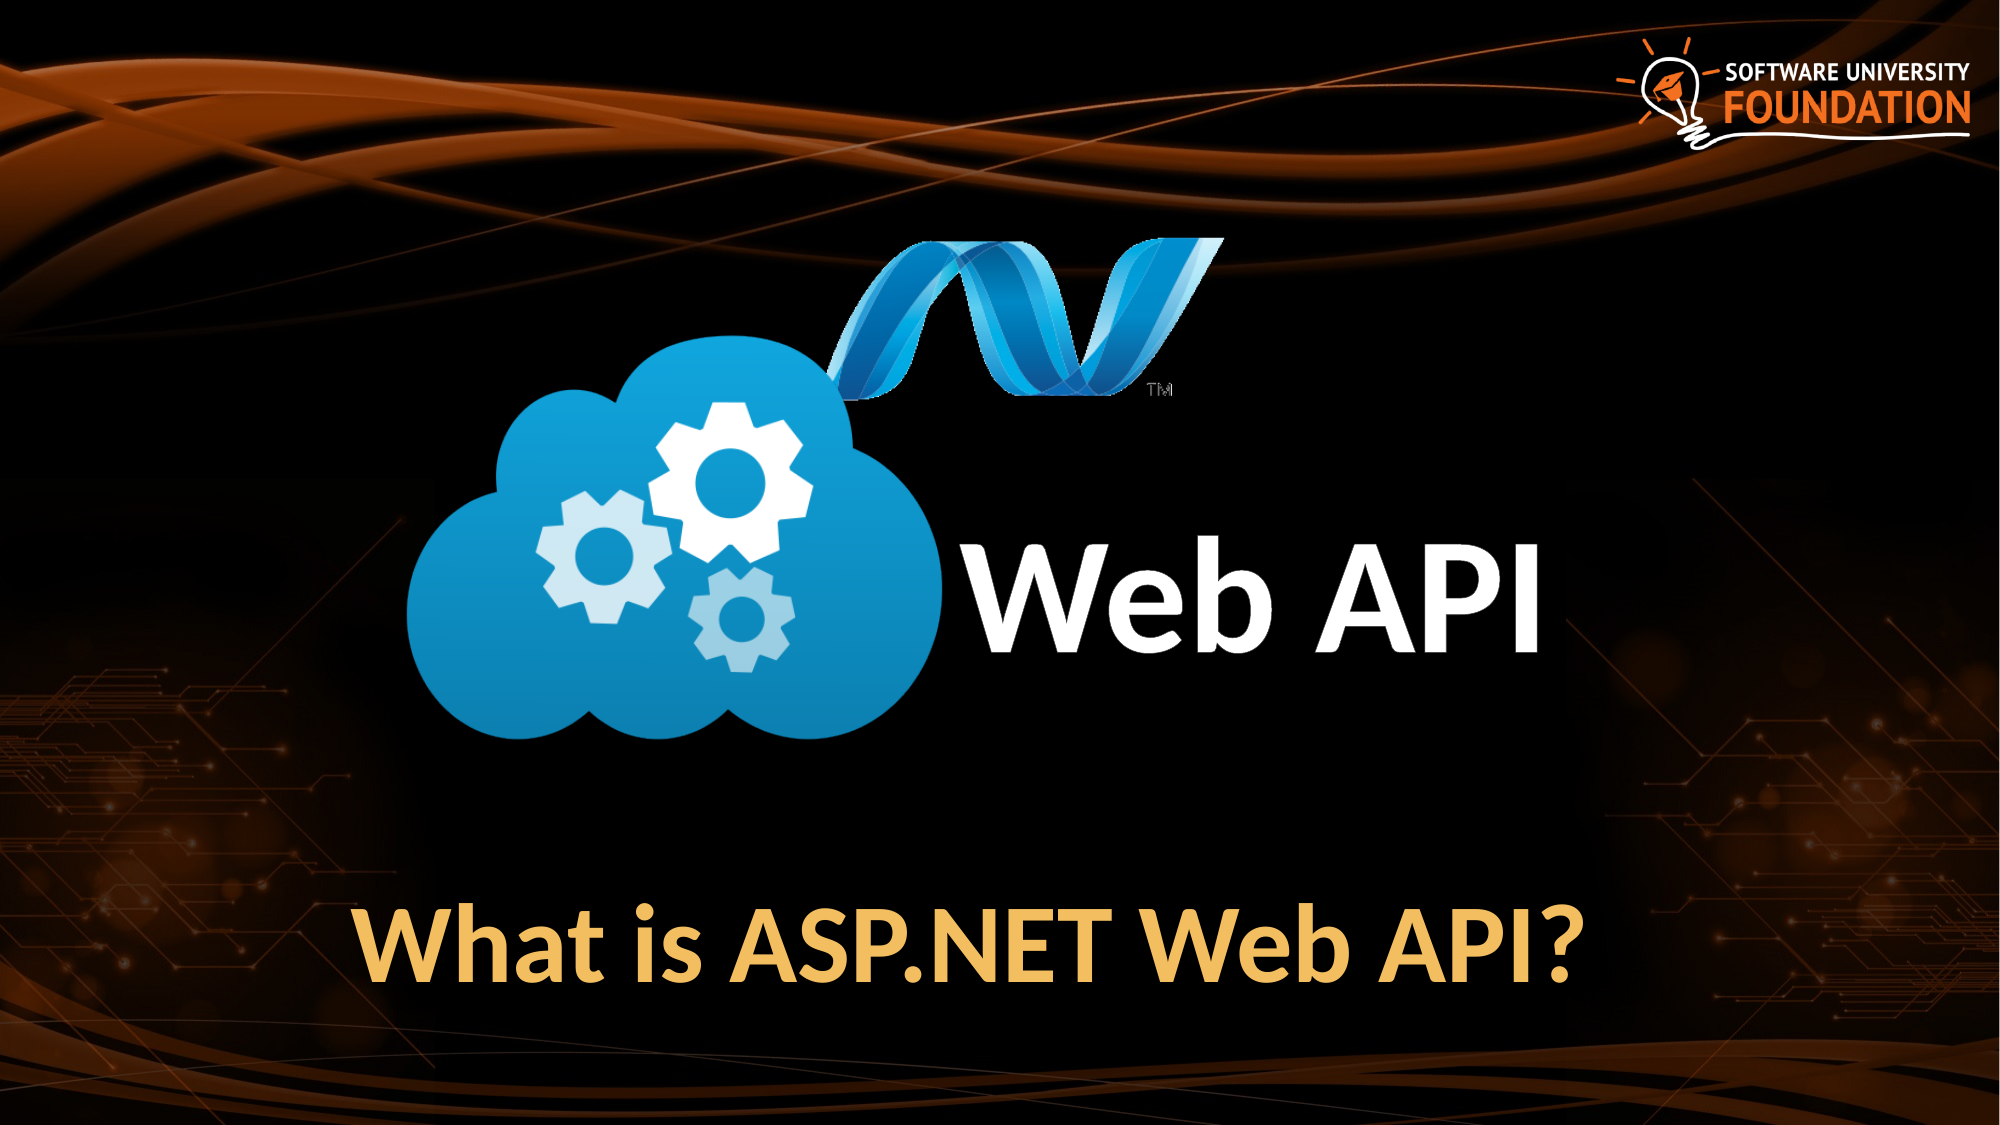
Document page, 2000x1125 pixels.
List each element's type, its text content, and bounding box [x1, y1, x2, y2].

title What is ASP.NET Web API? [237, 877, 1704, 1013]
text_box Web API [950, 478, 1698, 693]
picture [0, 0, 2000, 1125]
